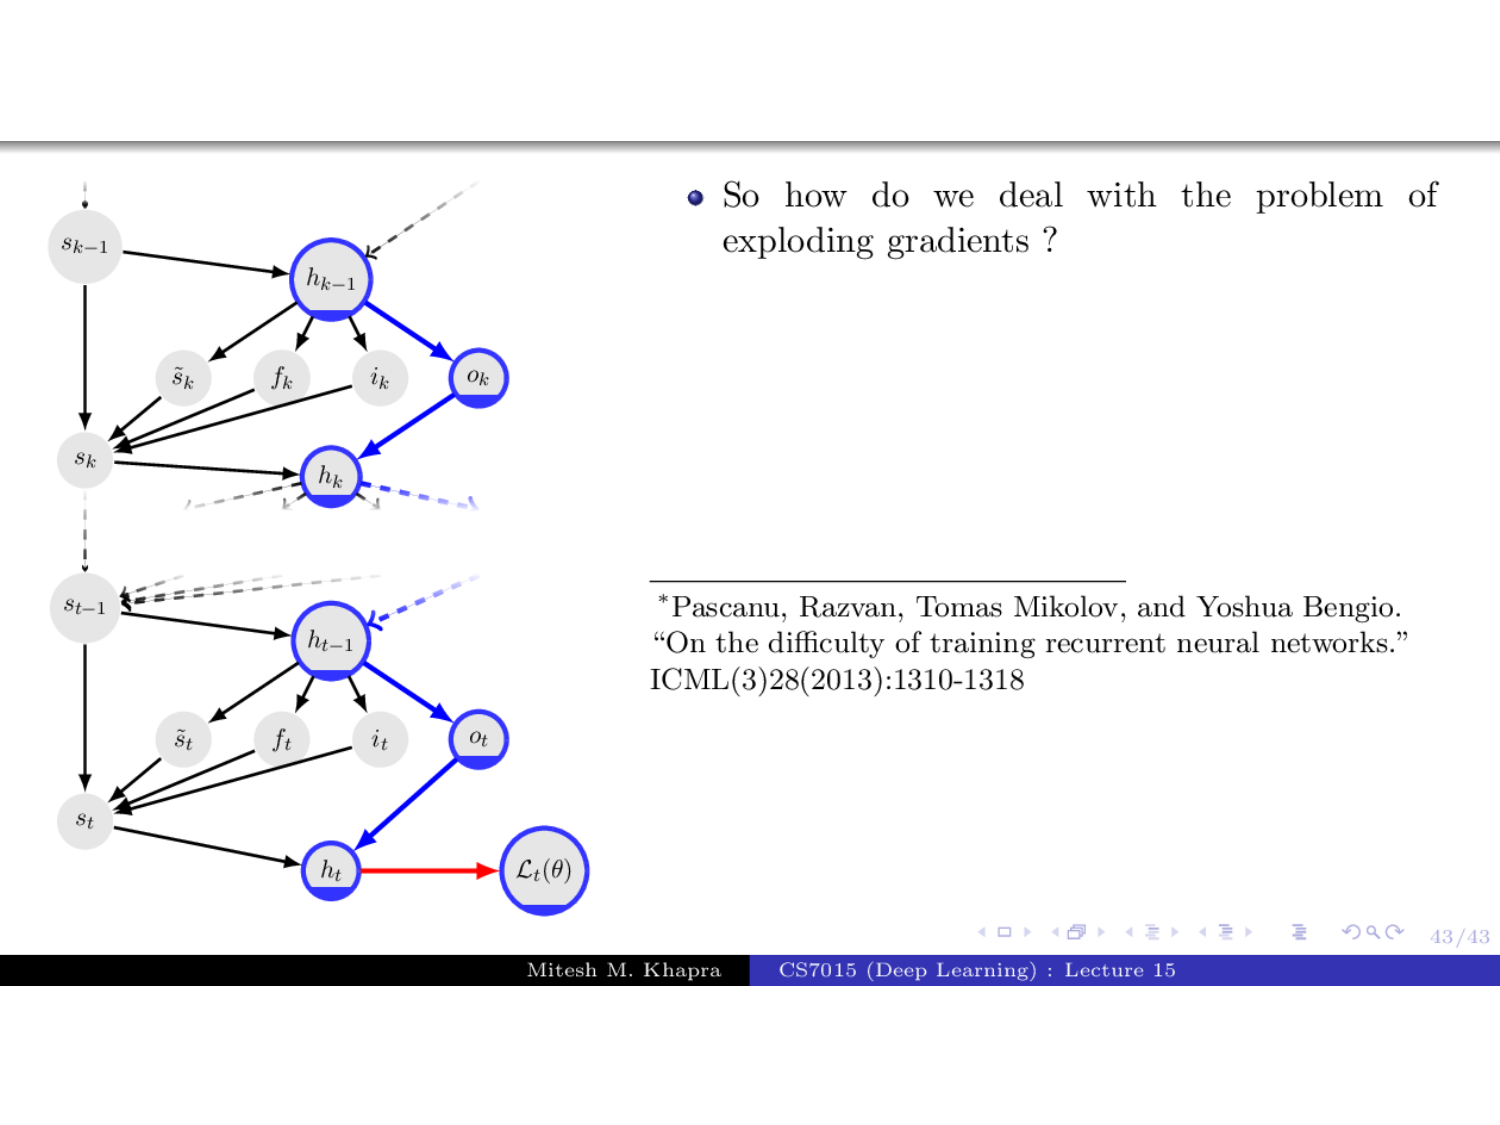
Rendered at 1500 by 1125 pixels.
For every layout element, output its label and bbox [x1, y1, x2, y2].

picture [0, 141, 1500, 986]
